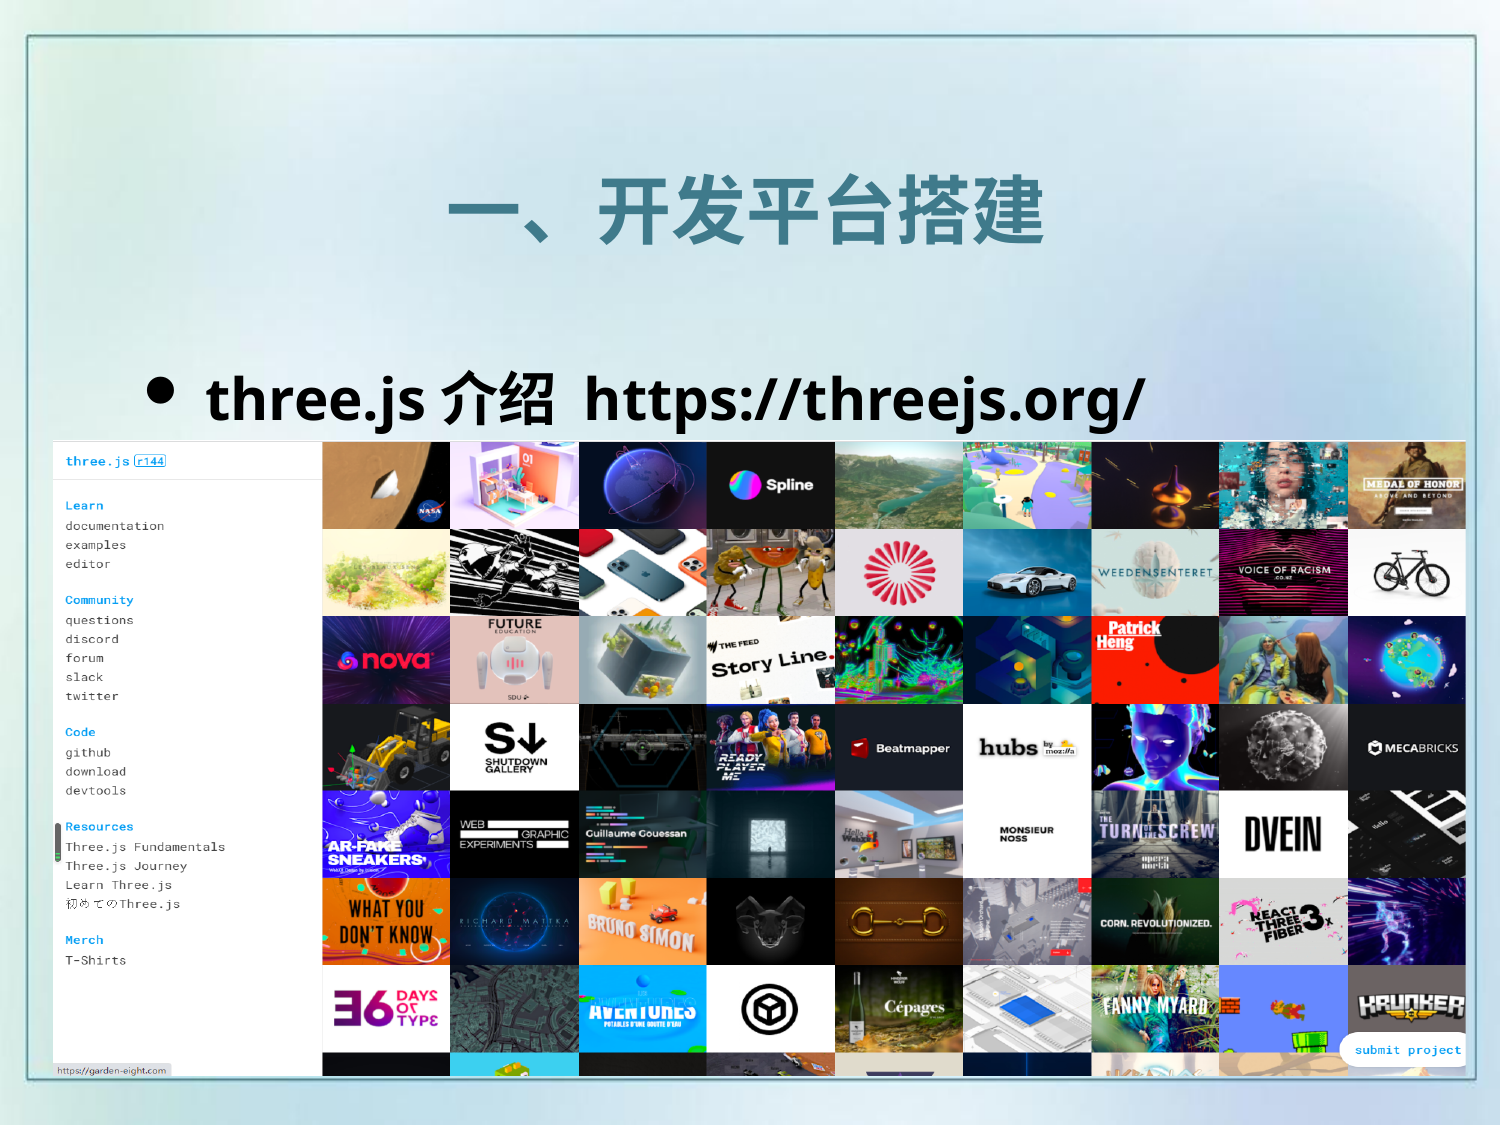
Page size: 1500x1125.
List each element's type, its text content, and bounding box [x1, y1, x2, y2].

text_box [52, 440, 1466, 1076]
list three.js介绍 https://threejs.org/ [53, 326, 1441, 440]
title 一、开发平台搭建 [46, 97, 1448, 301]
picture [0, 0, 1500, 1125]
